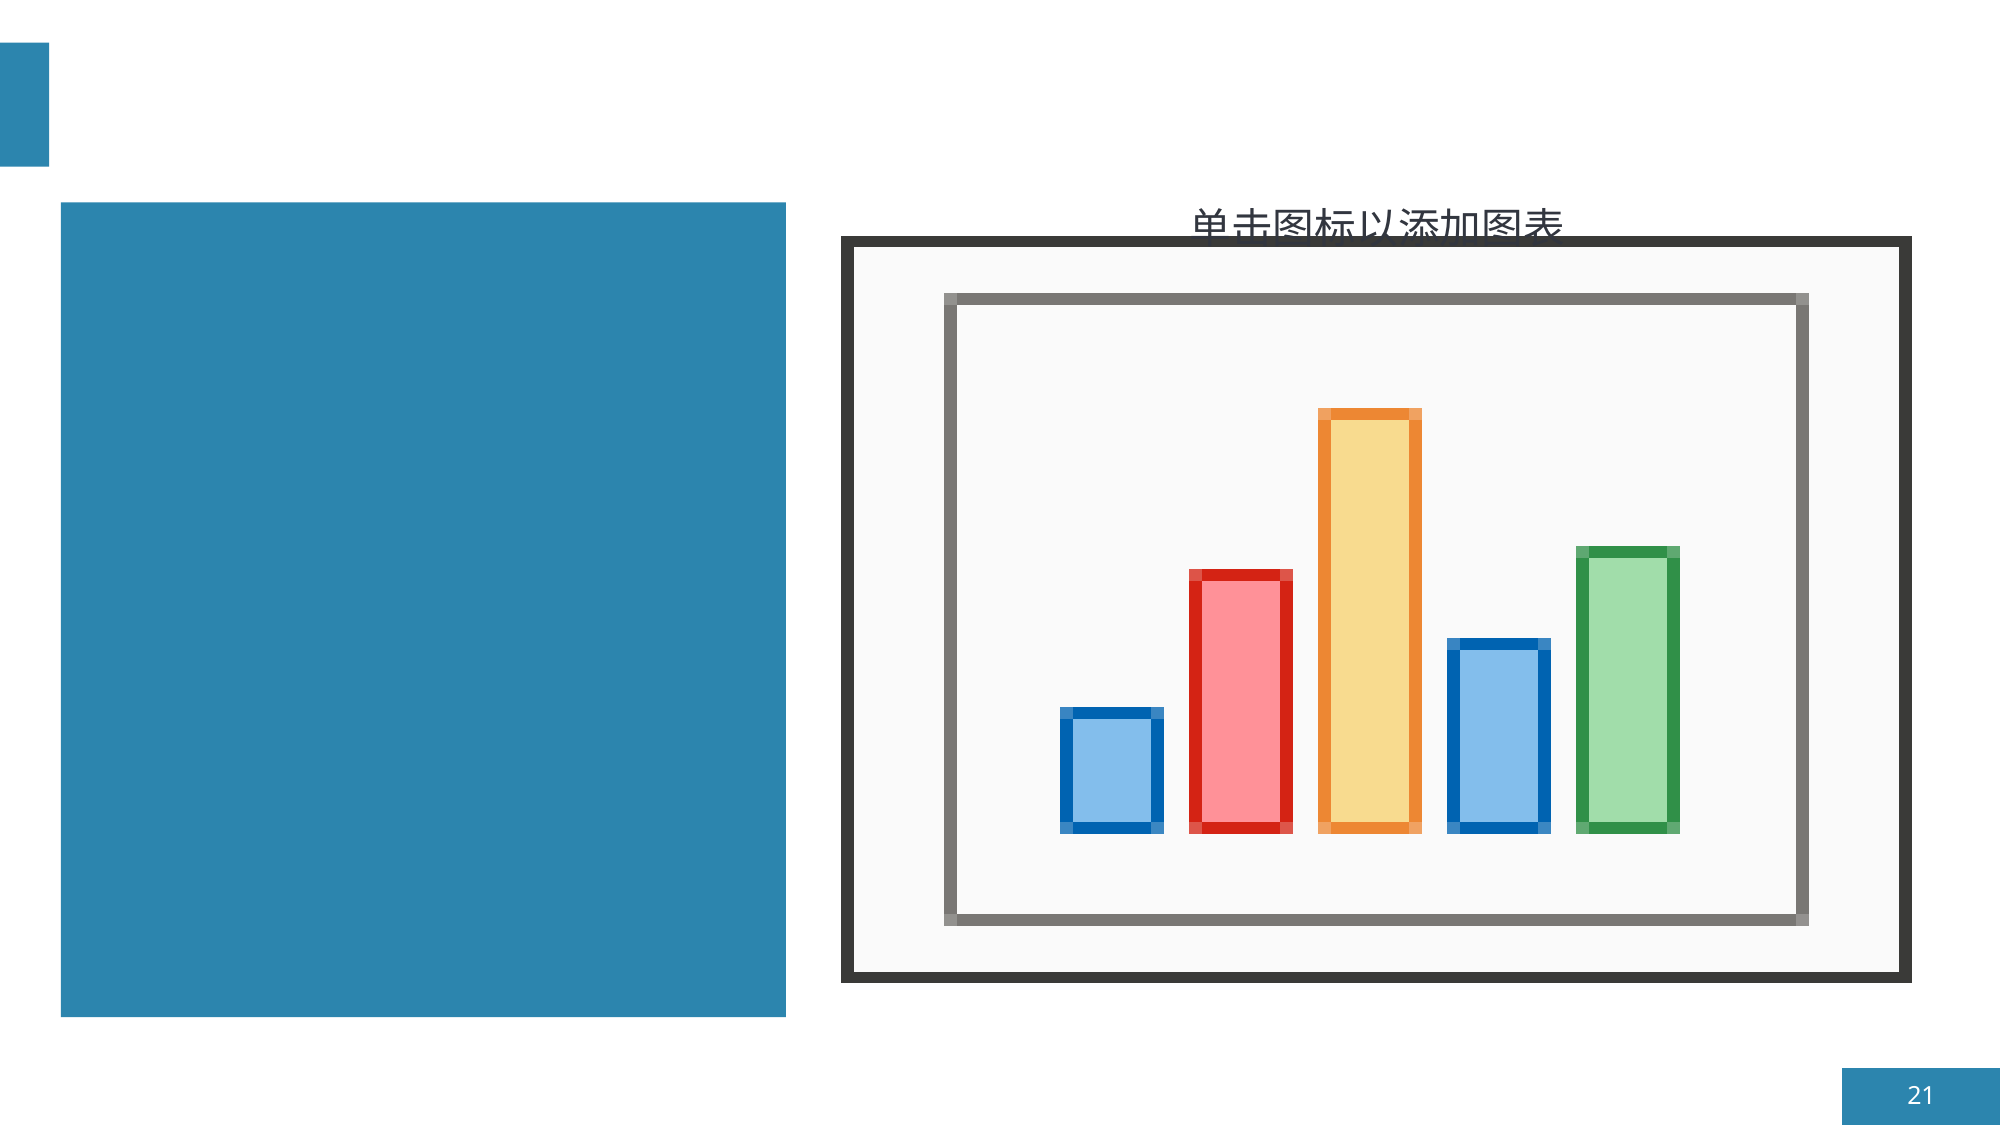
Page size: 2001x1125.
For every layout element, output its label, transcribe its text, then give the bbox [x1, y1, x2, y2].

slide_number 21 [1889, 1079, 1951, 1114]
